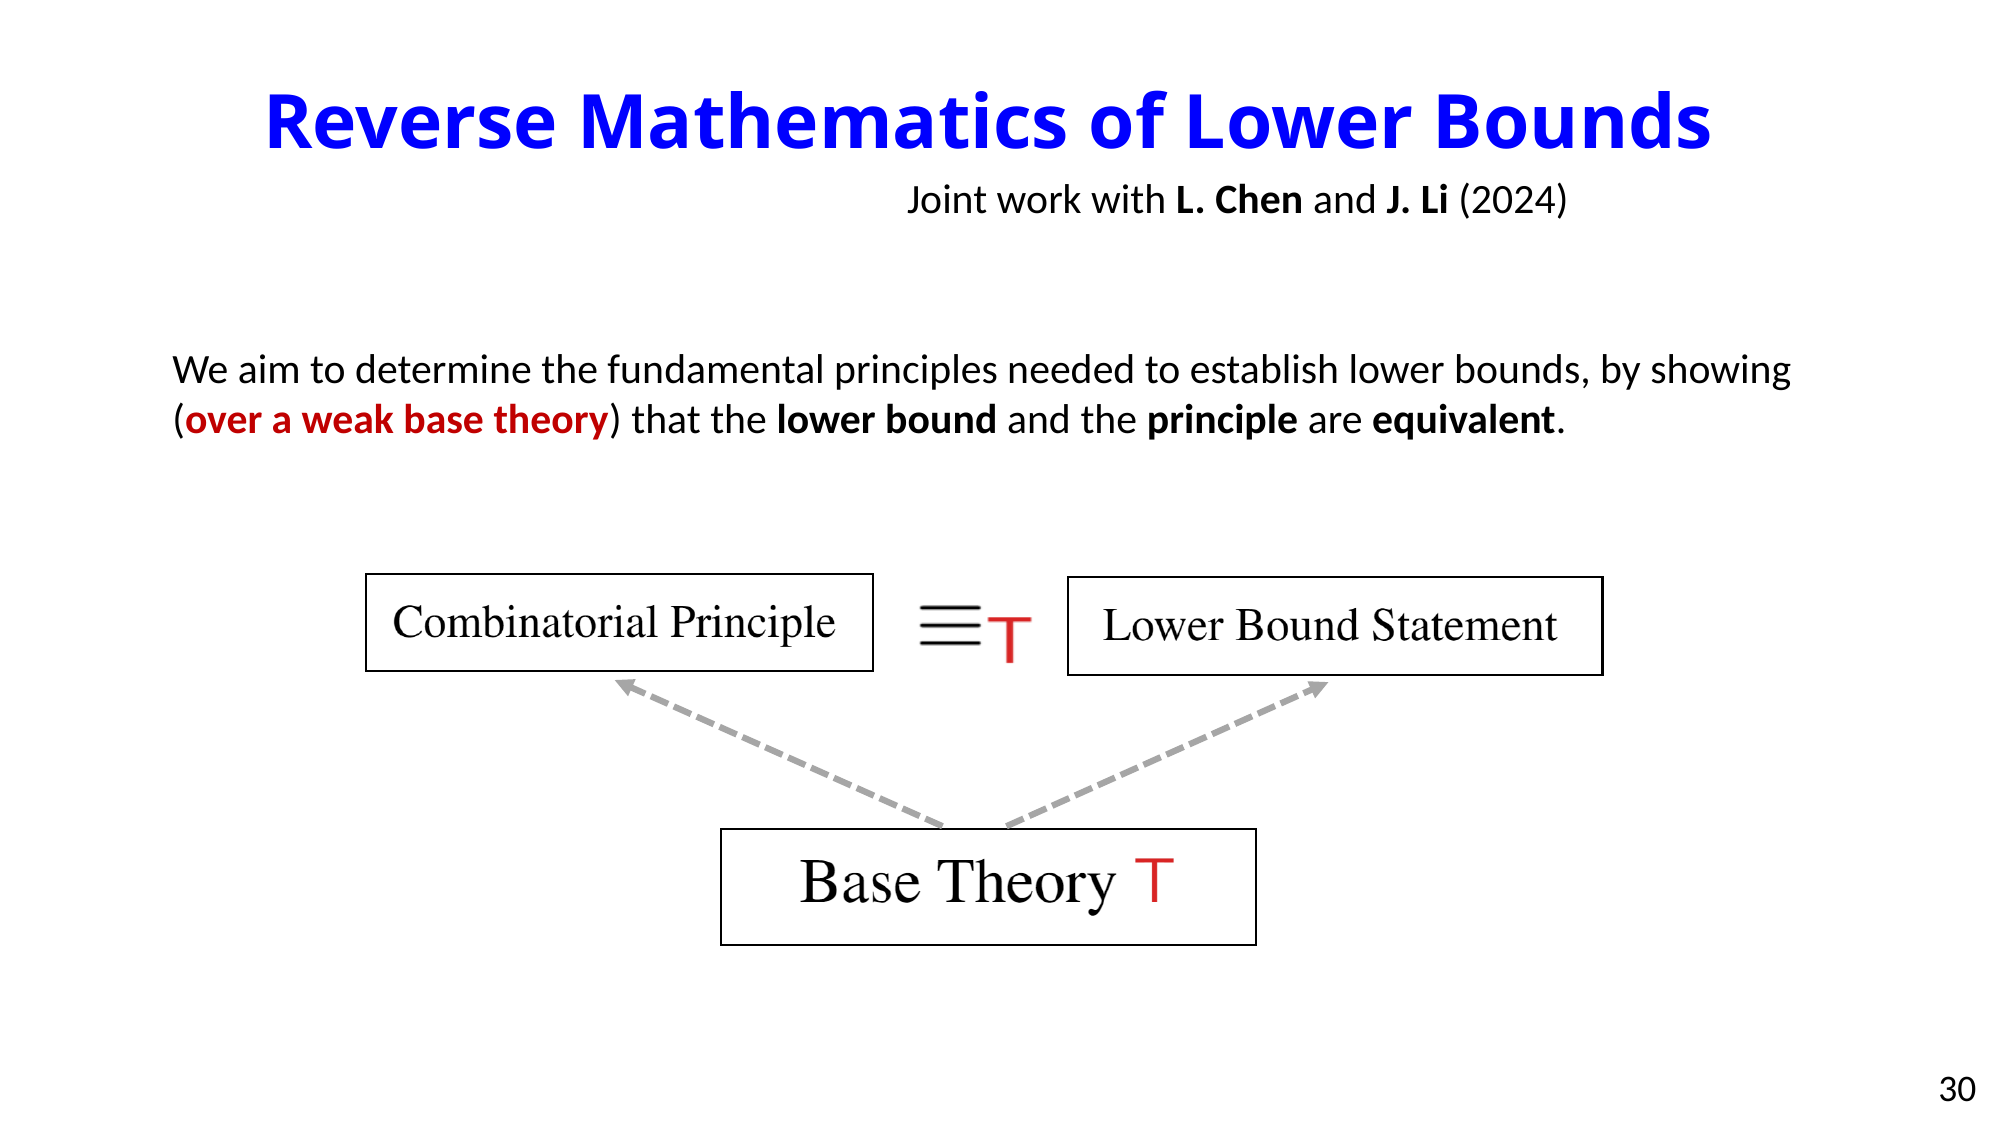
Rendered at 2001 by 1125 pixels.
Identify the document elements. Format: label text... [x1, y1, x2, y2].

text_box [365, 573, 874, 672]
text_box Joint work with L. Chen and J. Li (2024) [892, 164, 1595, 229]
picture [788, 834, 1189, 933]
text_box [720, 828, 1257, 946]
picture [1086, 591, 1571, 654]
picture [883, 569, 1059, 686]
text_box We aim to determine the fundamental principles needed to establish lower bounds, by showing (over a weak base theory) that the lower bound and the principle are equivalent. [157, 334, 1843, 449]
text_box 30 [1920, 1056, 1994, 1117]
title Reverse Mathematics of Lower Bounds [125, 15, 1851, 234]
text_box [614, 680, 943, 827]
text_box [1006, 682, 1329, 827]
text_box [1067, 576, 1604, 676]
picture [382, 596, 843, 655]
